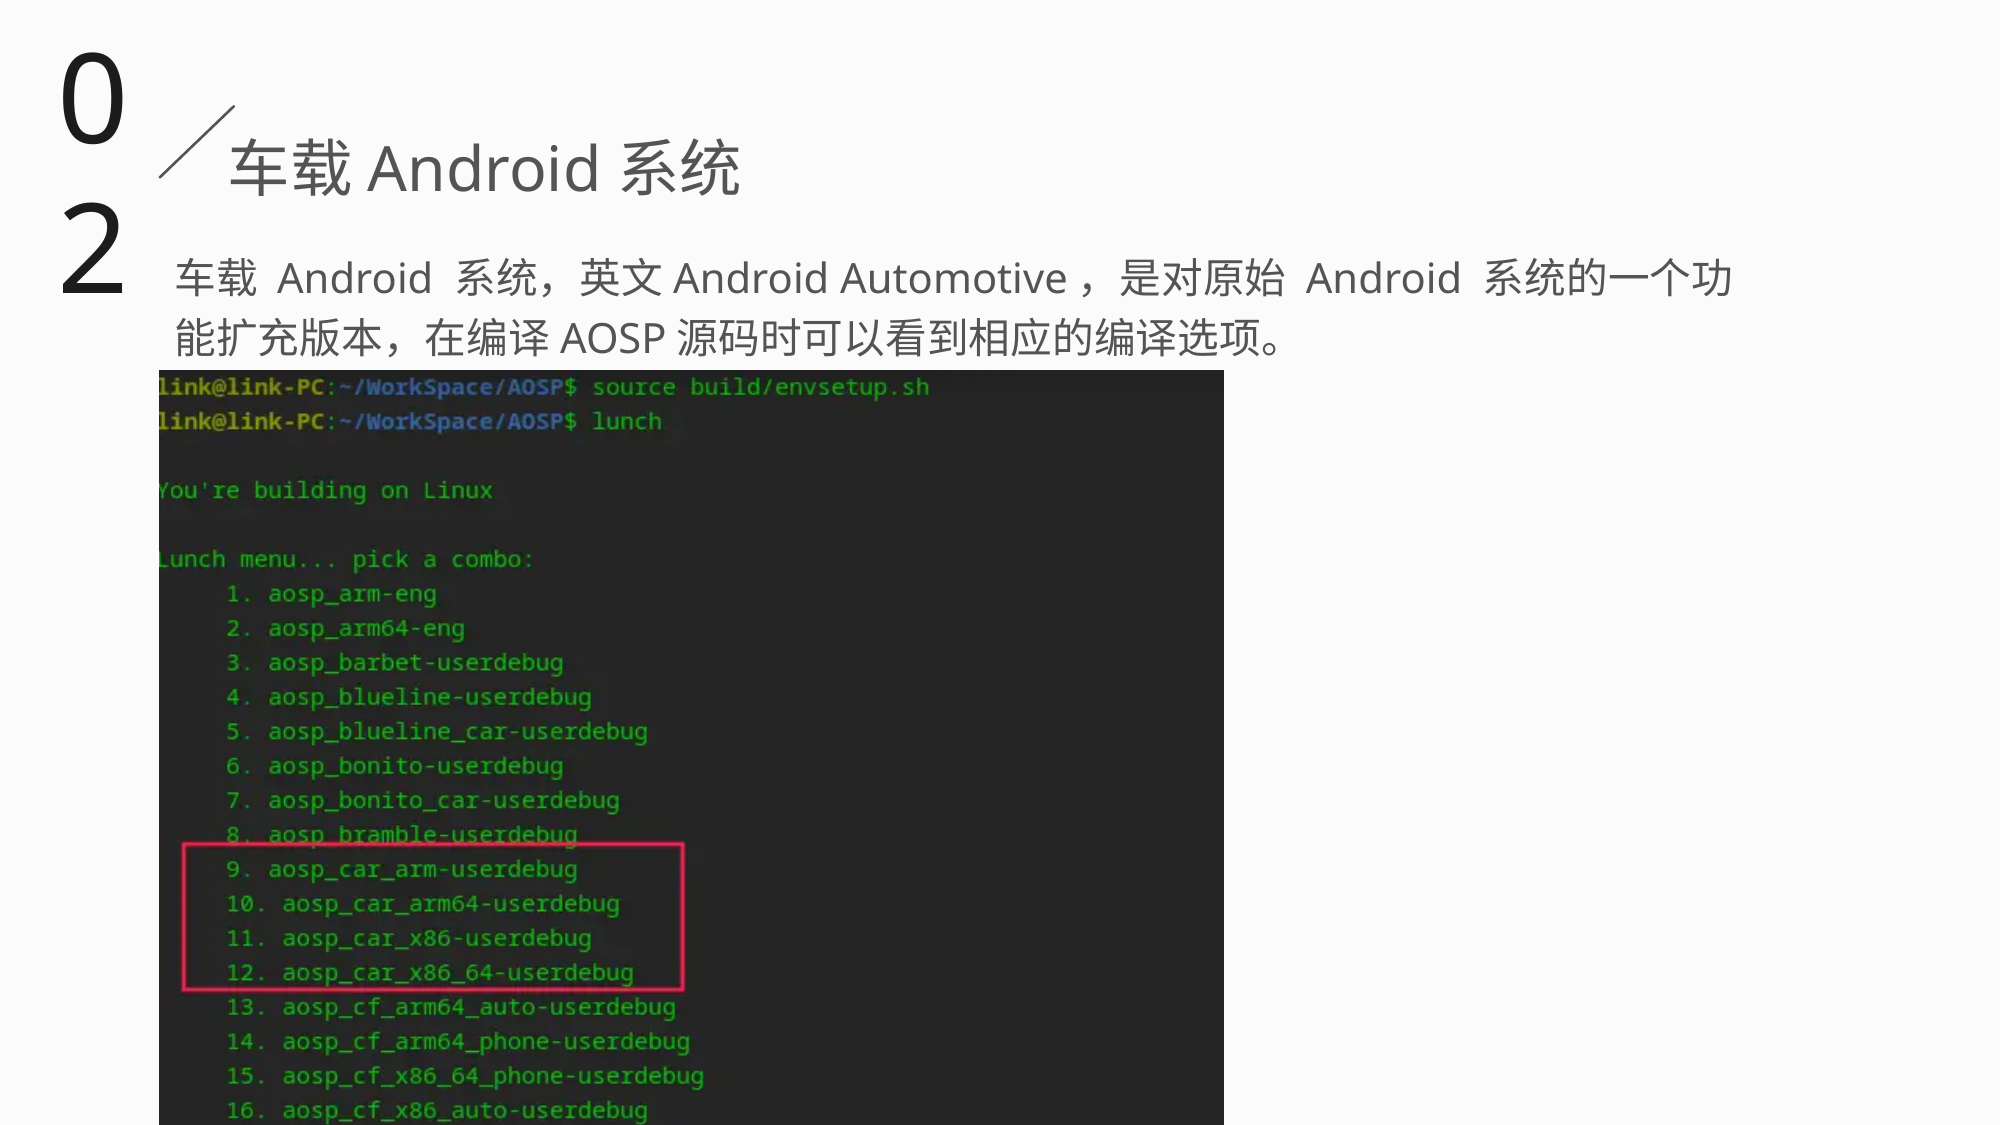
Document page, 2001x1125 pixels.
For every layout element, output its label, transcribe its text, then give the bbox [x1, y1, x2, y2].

text_box 车载Android系统 [213, 106, 1036, 211]
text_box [159, 106, 234, 178]
picture [159, 370, 1224, 1125]
text_box 车载 Android 系统，英文Android Automotive，是对原始 Android 系统的一个功能扩充版本，在编译AOSP源码时可以看到相应的编译选项。 [159, 234, 1782, 370]
text_box 02 [42, 10, 214, 326]
